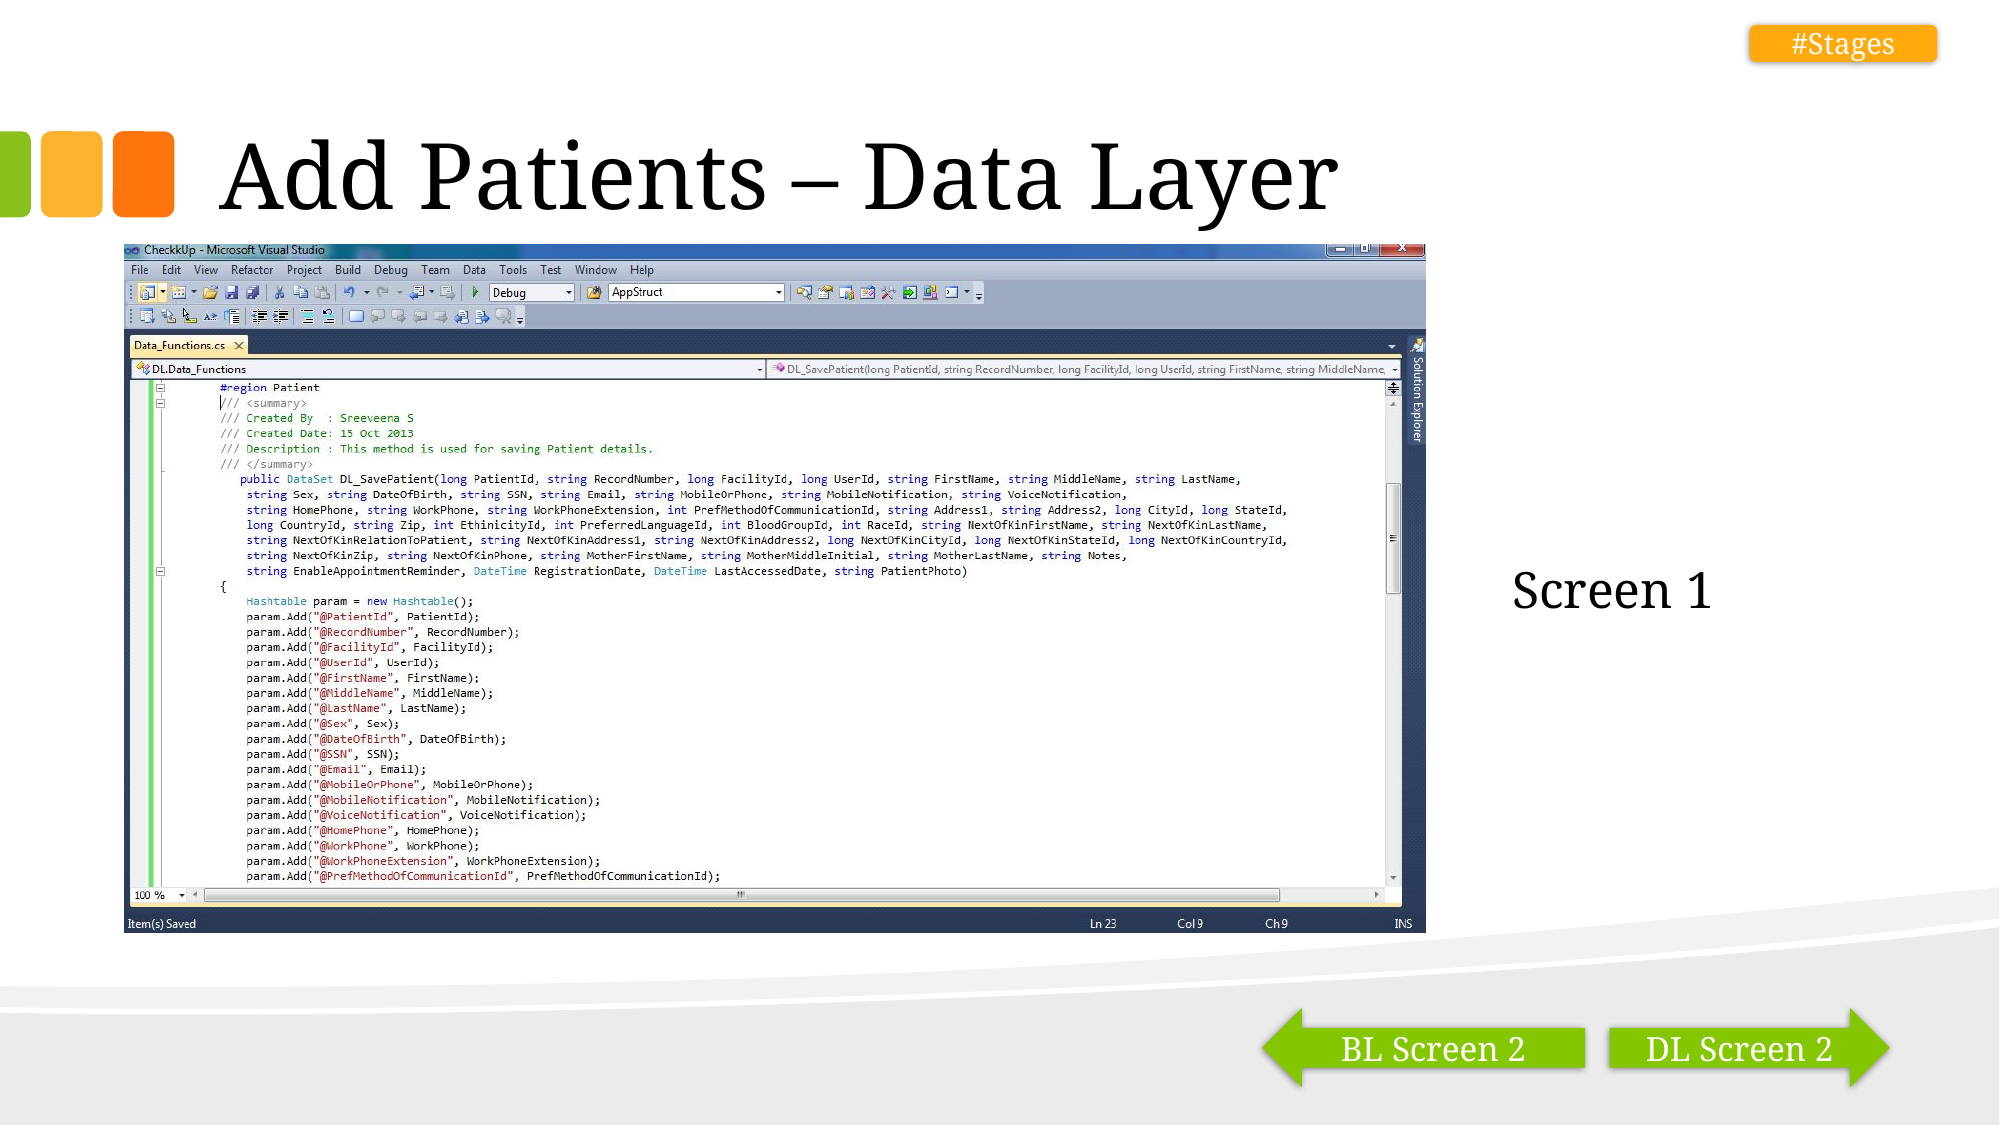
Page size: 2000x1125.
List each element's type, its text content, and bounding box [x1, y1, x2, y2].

picture [124, 244, 1426, 933]
text_box BL Screen 2 [1262, 1007, 1586, 1088]
text_box Screen 1 [1497, 550, 1729, 626]
text_box #Stages [1749, 24, 1938, 62]
title Add Patients – Data Layer [199, 24, 1450, 238]
text_box DL Screen 2 [1609, 1007, 1890, 1088]
